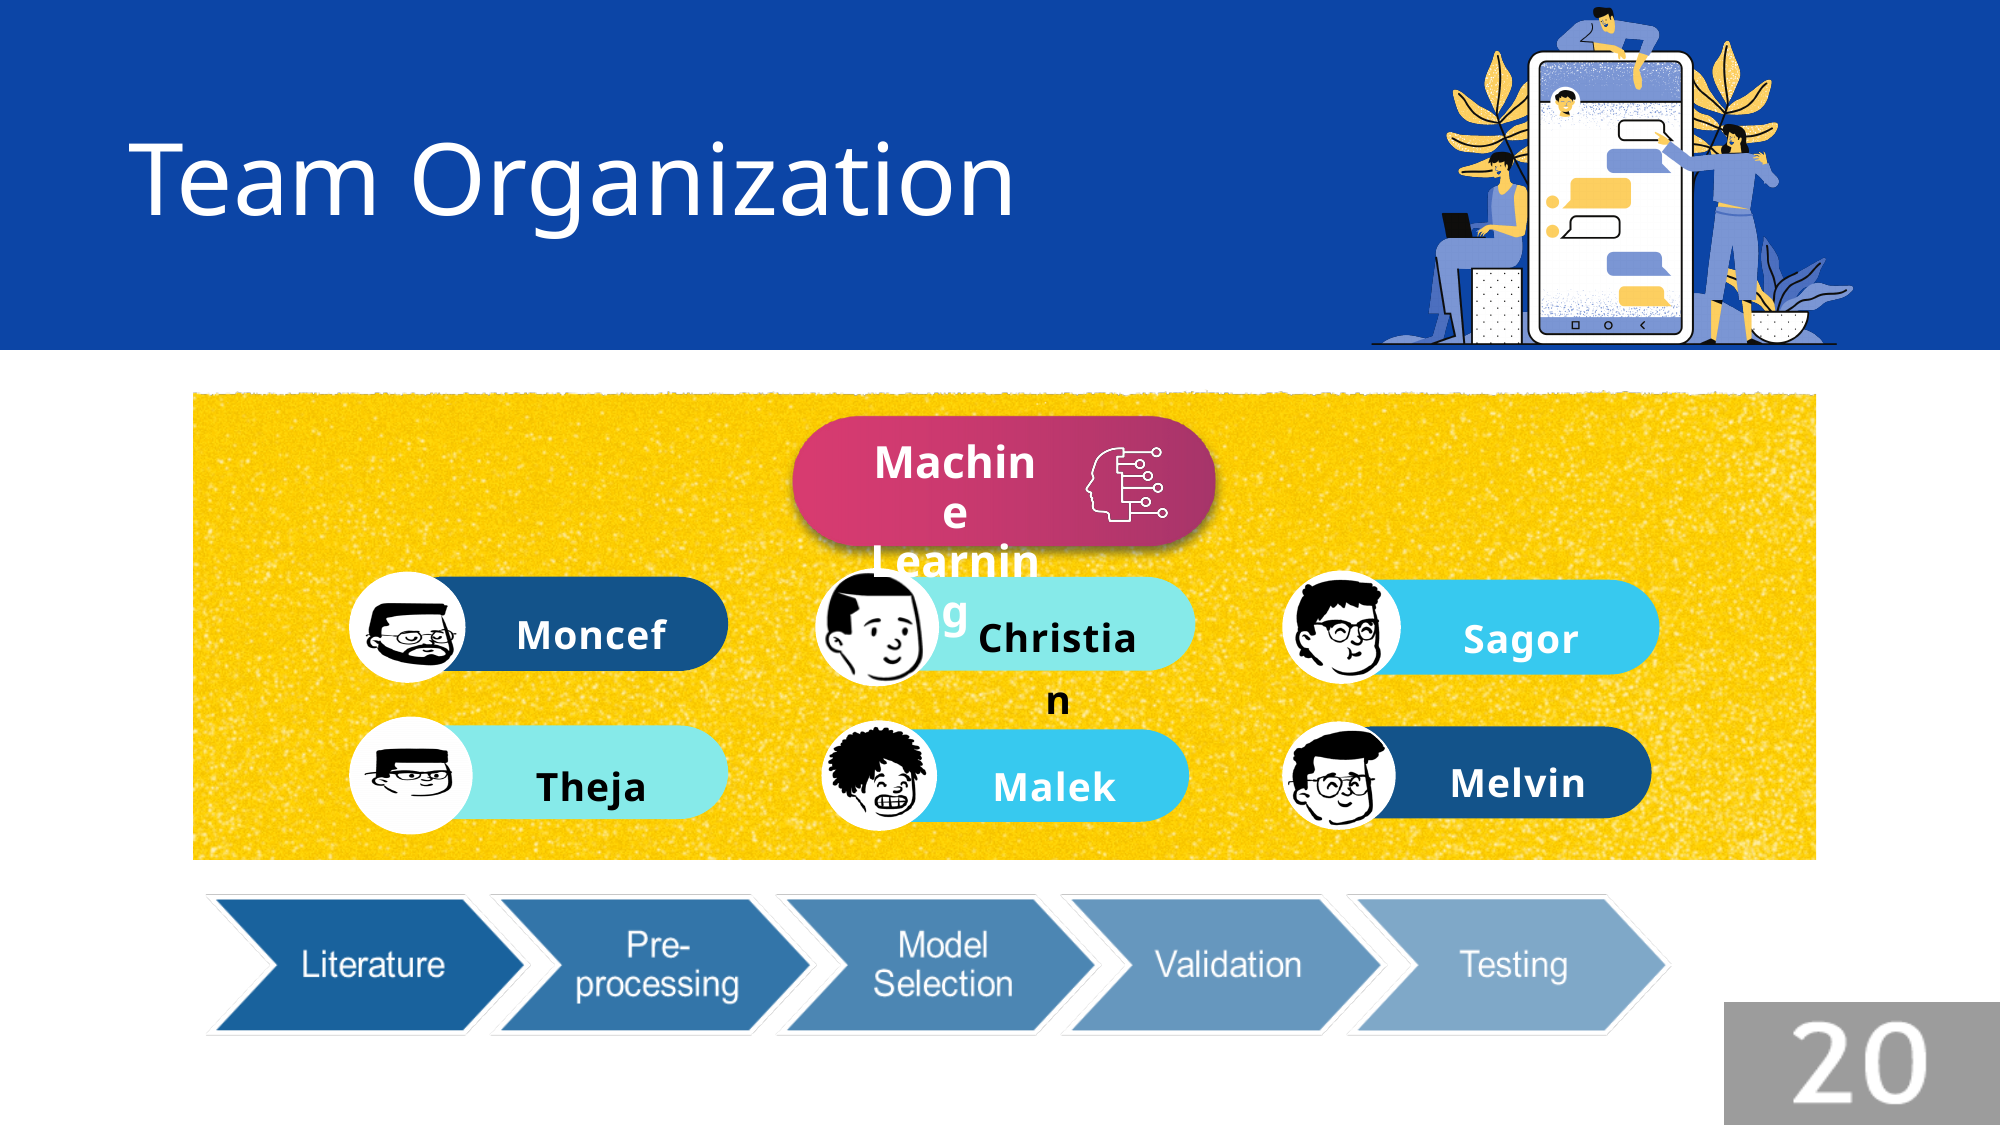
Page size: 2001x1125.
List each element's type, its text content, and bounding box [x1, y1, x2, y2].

text_box Team Organization [128, 115, 1312, 236]
picture [1724, 1002, 2000, 1125]
picture [1370, 7, 1856, 345]
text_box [193, 389, 1817, 860]
text_box [0, 0, 2000, 350]
picture [205, 873, 1672, 1058]
